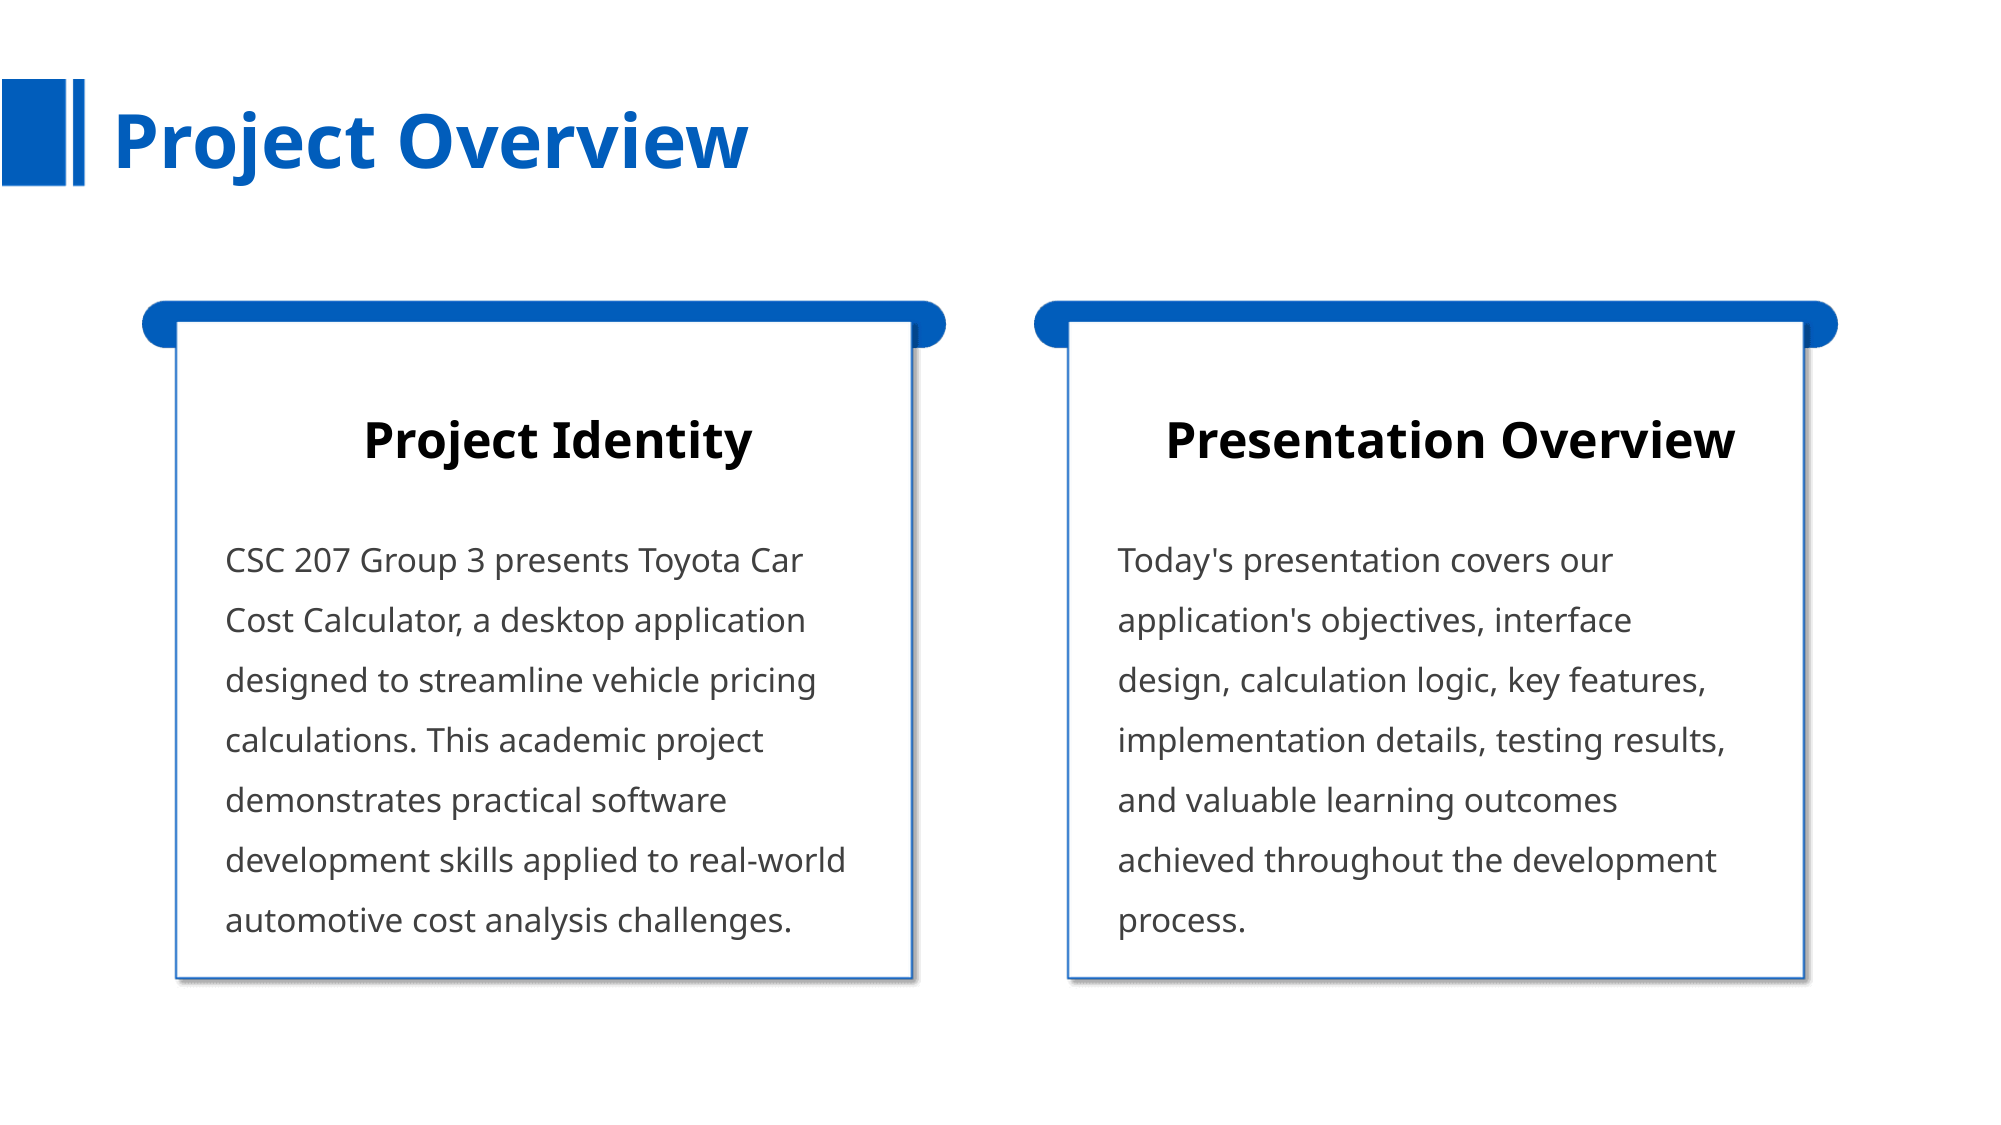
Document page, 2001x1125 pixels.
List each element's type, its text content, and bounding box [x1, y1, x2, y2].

picture [2, 79, 98, 187]
picture [1034, 297, 1839, 991]
picture [142, 297, 947, 991]
text_box Project Overview [97, 86, 1247, 192]
